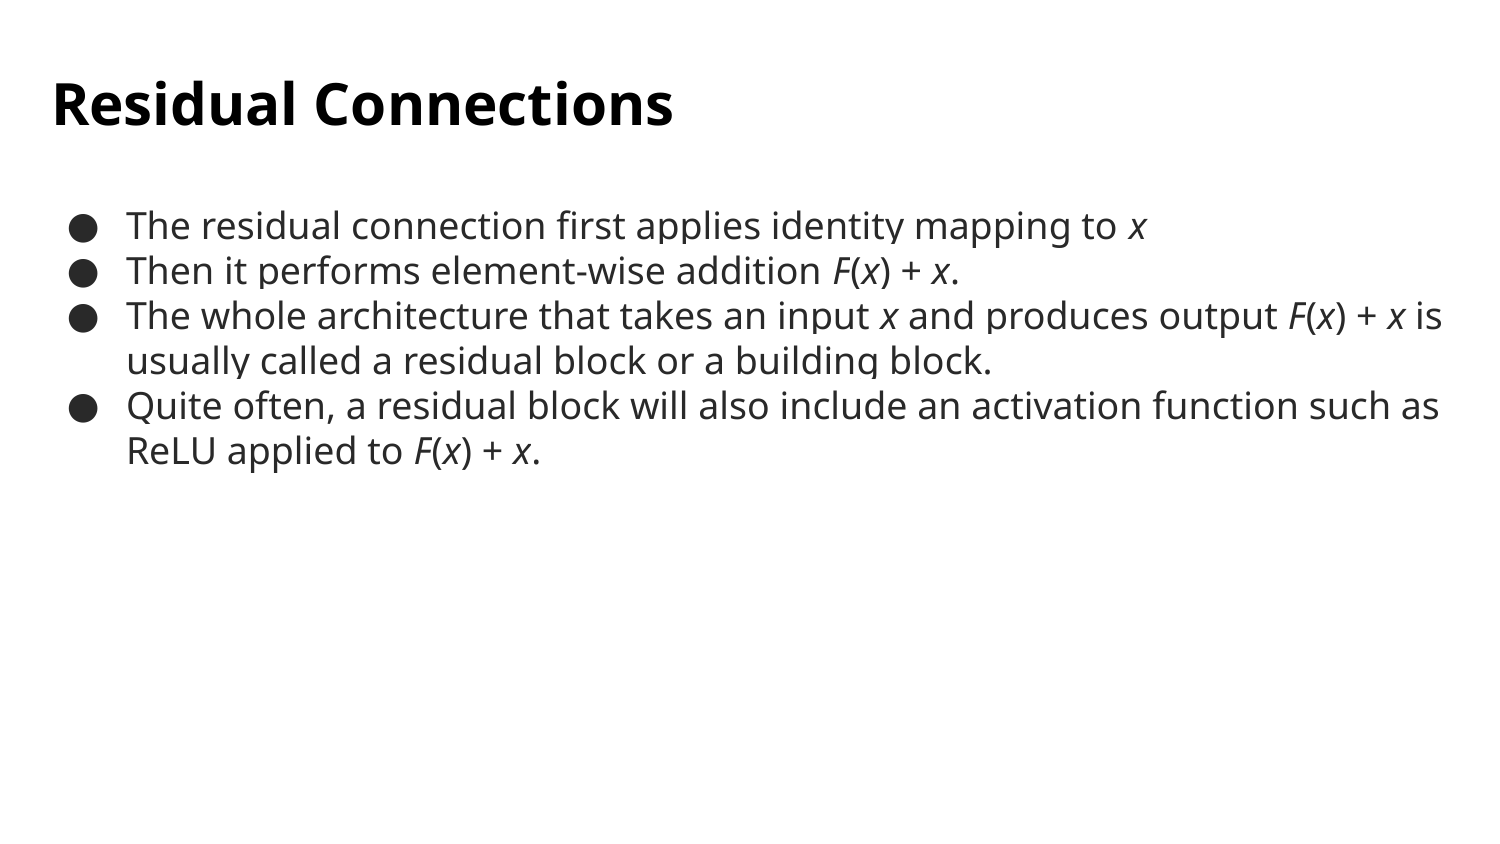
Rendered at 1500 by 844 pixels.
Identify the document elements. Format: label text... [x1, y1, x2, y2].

list The residual connection first applies identity mapping to x Then it performs element-wise addition F(x) + x. The whole architecture that takes an input x and produces output F(x) + x is usually called a residual block or a building block. Quite often, a residual block will also include an activation function such as ReLU applied to F(x) + x. [51, 201, 1449, 677]
title Residual Connections [51, 67, 1449, 201]
